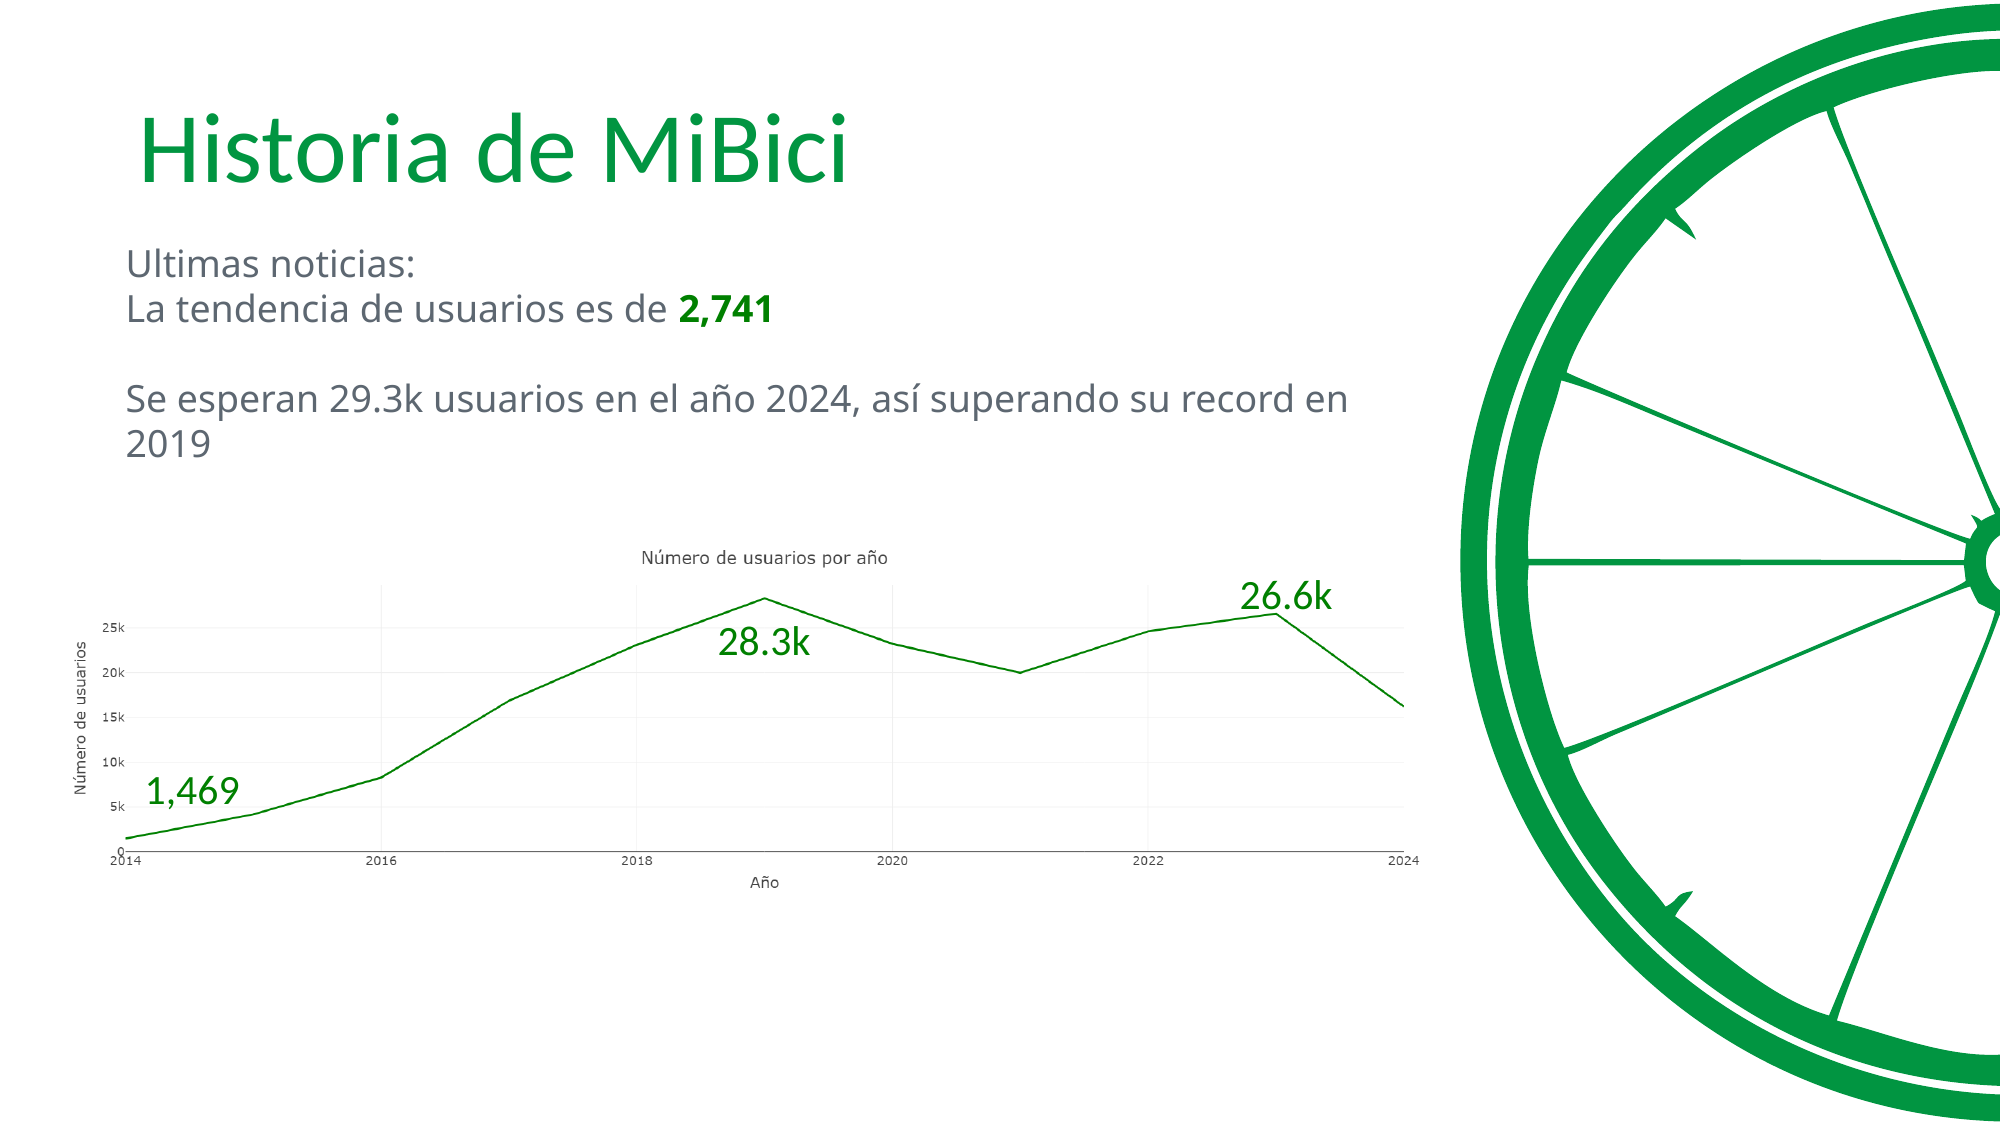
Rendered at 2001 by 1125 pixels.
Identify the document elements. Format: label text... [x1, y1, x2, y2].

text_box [1457, 0, 2000, 1125]
text_box Historia de MiBici [124, 75, 867, 210]
picture [70, 543, 1458, 907]
text_box Ultimas noticias: La tendencia de usuarios es de 2,741 Se esperan 29.3k usuarios en el año 2024, así superando su record en 2019 [110, 233, 1402, 473]
